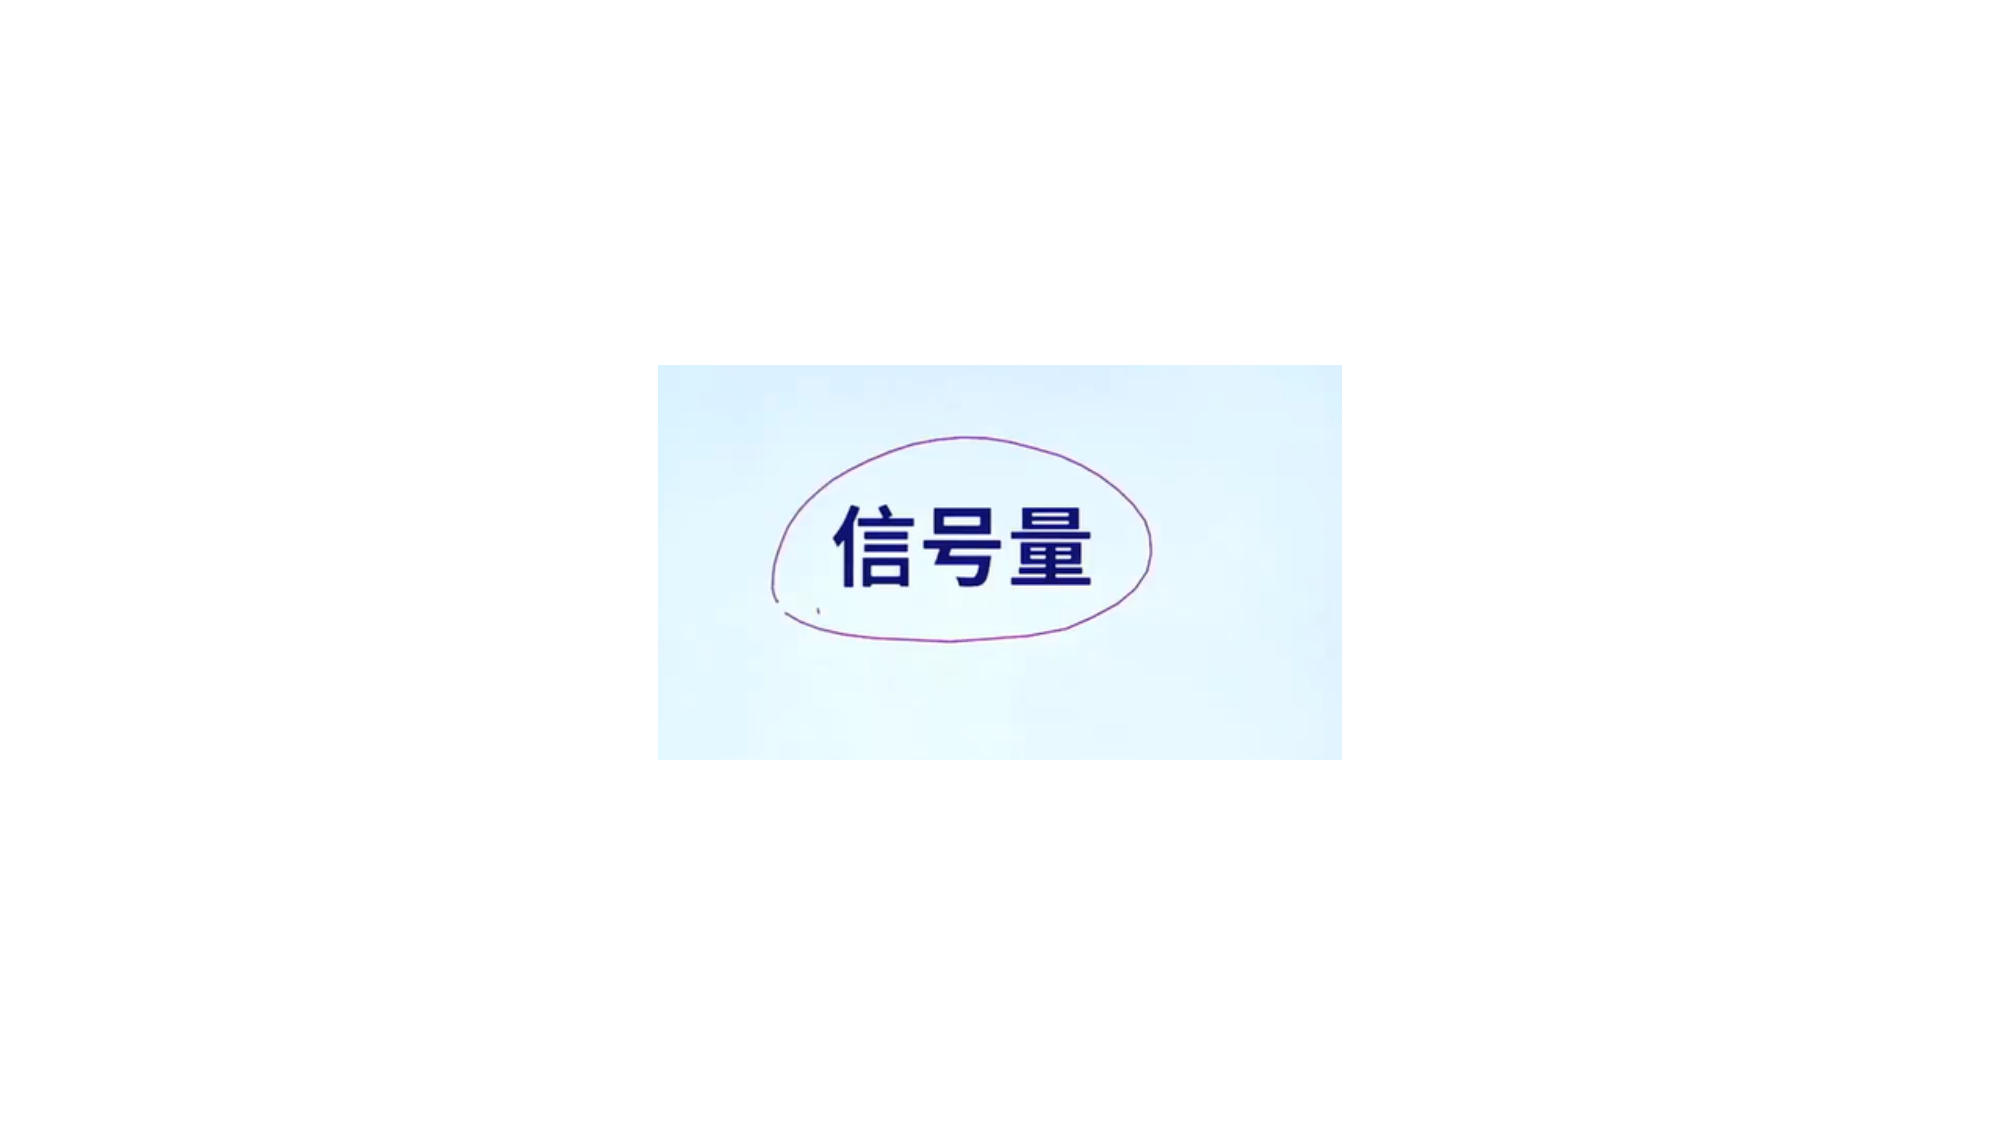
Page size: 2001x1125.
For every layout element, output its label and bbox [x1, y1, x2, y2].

picture [658, 365, 1342, 760]
